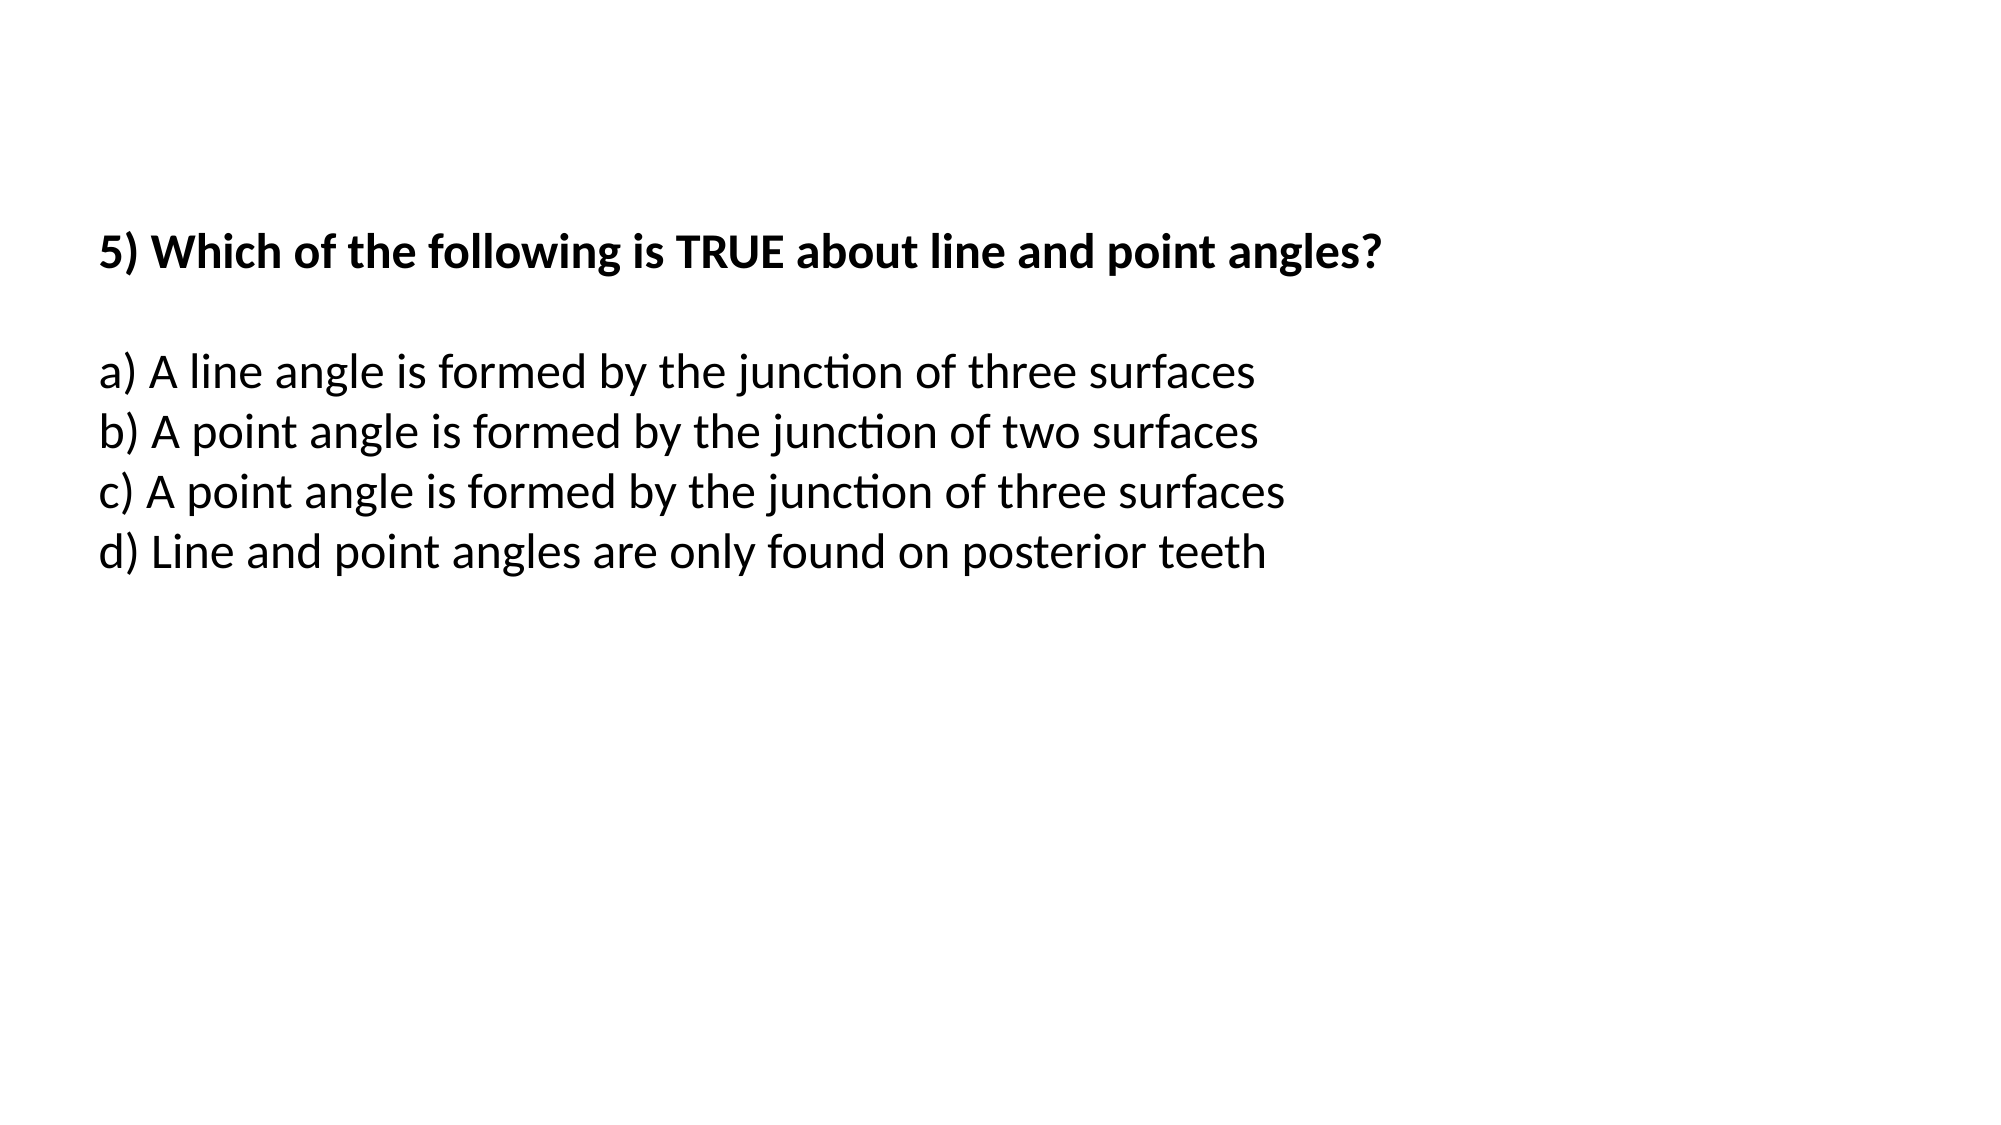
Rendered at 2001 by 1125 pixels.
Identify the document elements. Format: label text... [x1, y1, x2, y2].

list 5) Which of the following is TRUE about line and point angles? a) A line angle is formed by the junction of three surfaces b) A point angle is formed by the junction of two surfaces c) A point angle is formed by the junction of three surfaces d) Line and point angles are only found on posterior teeth [98, 218, 1902, 857]
